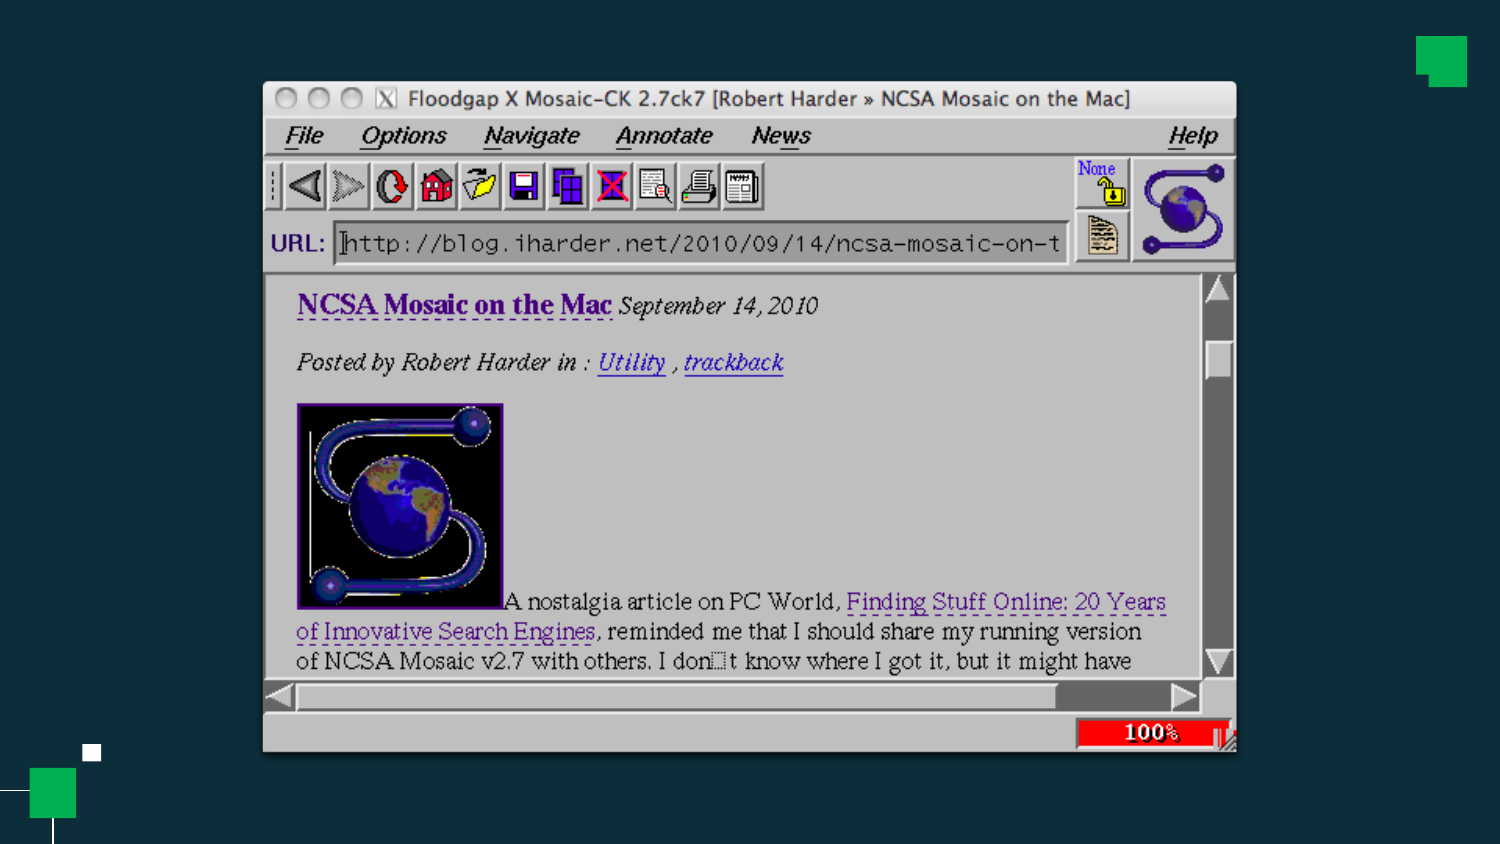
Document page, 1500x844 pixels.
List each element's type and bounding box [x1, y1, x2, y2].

picture [252, 75, 1248, 769]
